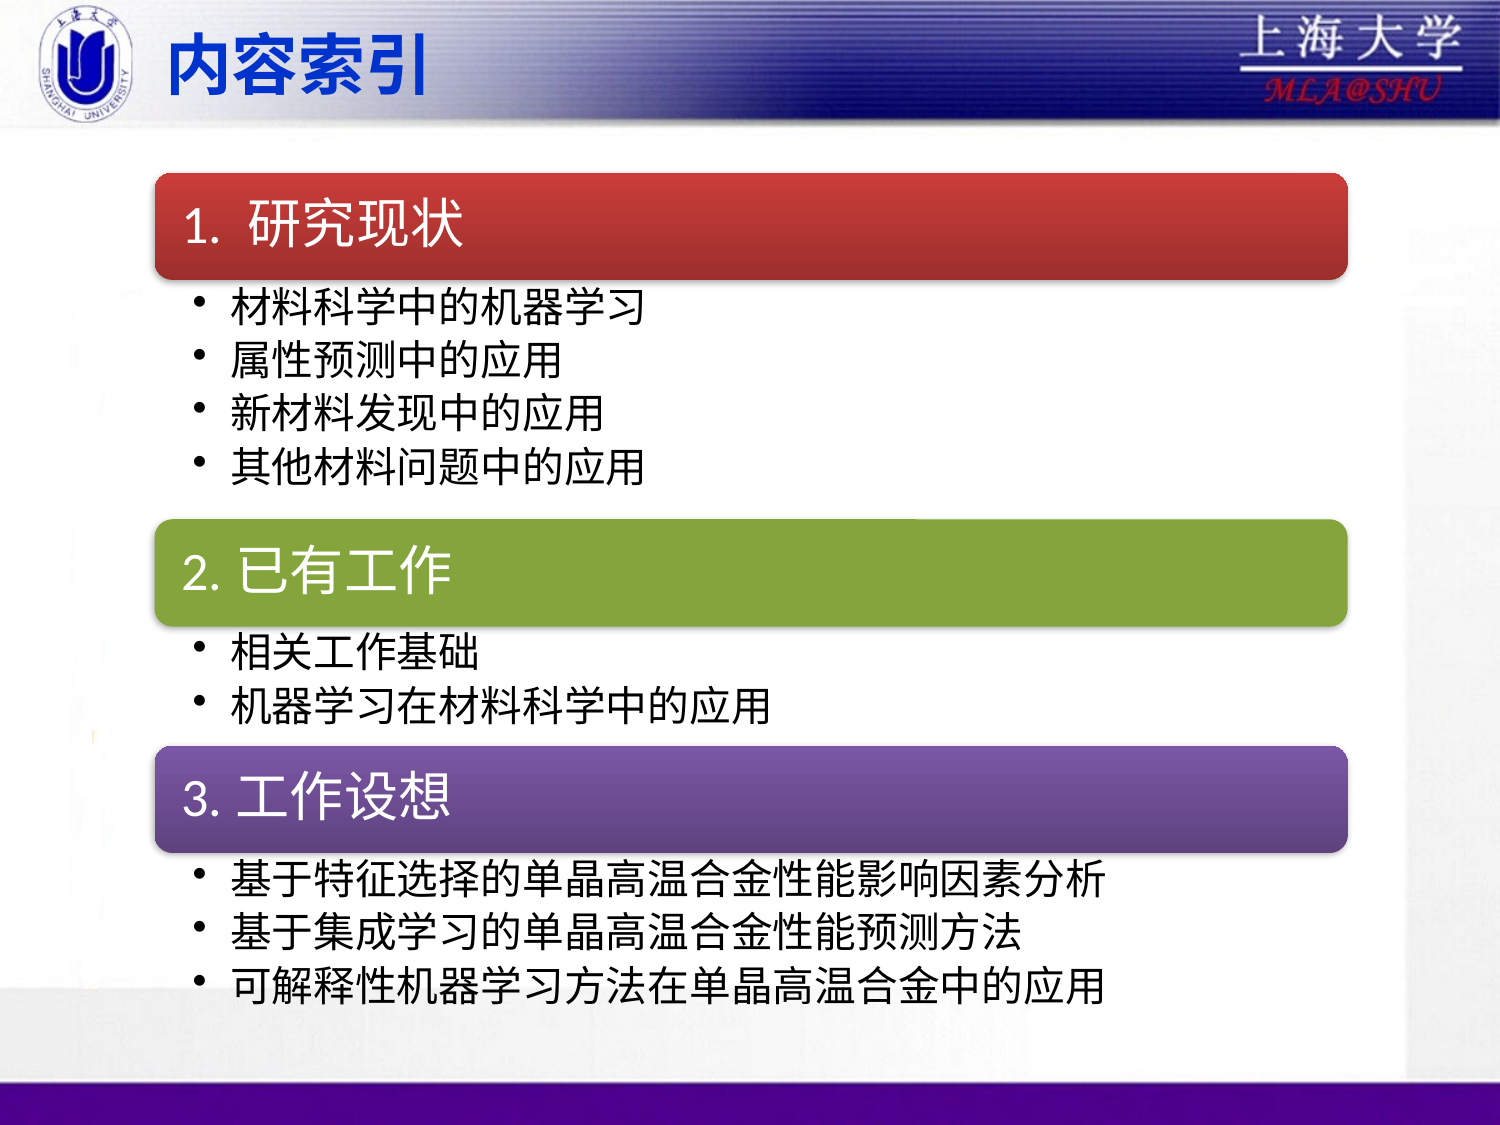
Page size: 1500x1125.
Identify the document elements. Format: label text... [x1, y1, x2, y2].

title 内容索引 [150, 0, 1500, 129]
picture [0, 0, 1500, 1125]
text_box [154, 172, 1348, 1036]
